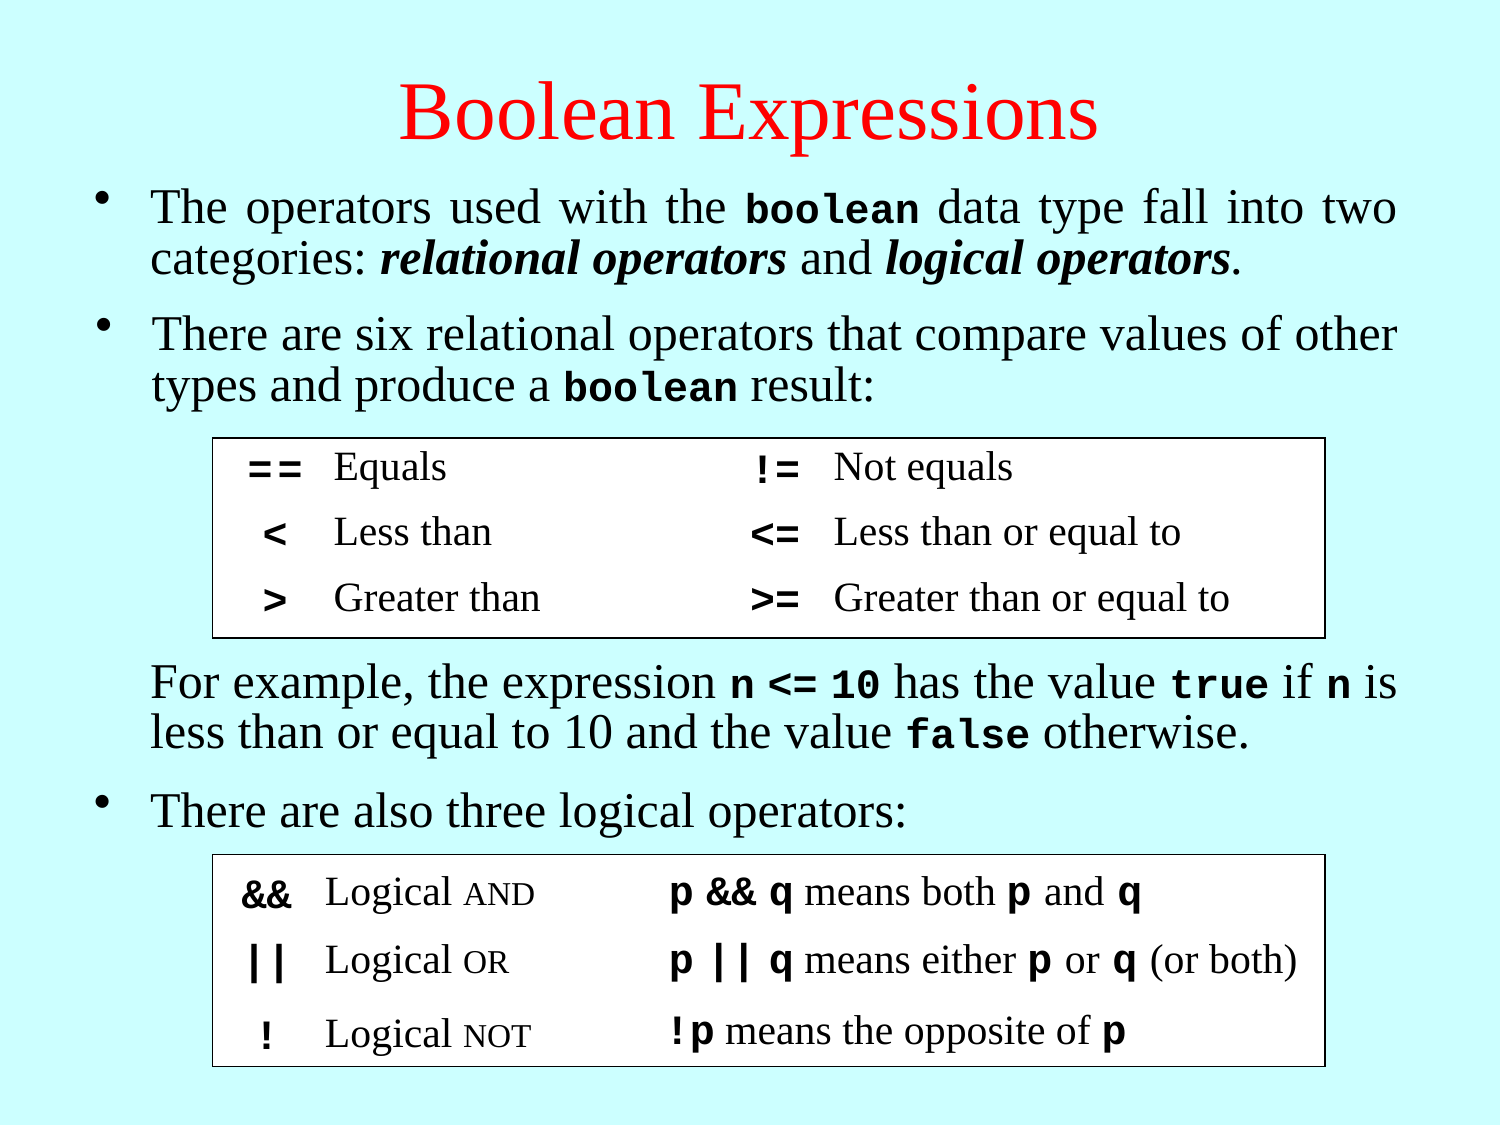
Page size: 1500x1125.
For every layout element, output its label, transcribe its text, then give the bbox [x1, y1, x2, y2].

title Boolean Expressions [0, 12, 1500, 201]
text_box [78, 778, 1413, 1067]
text_box The operators used with the boolean data type fall into two categories: relational operators and logical operators. [79, 175, 1413, 301]
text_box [78, 302, 1415, 778]
